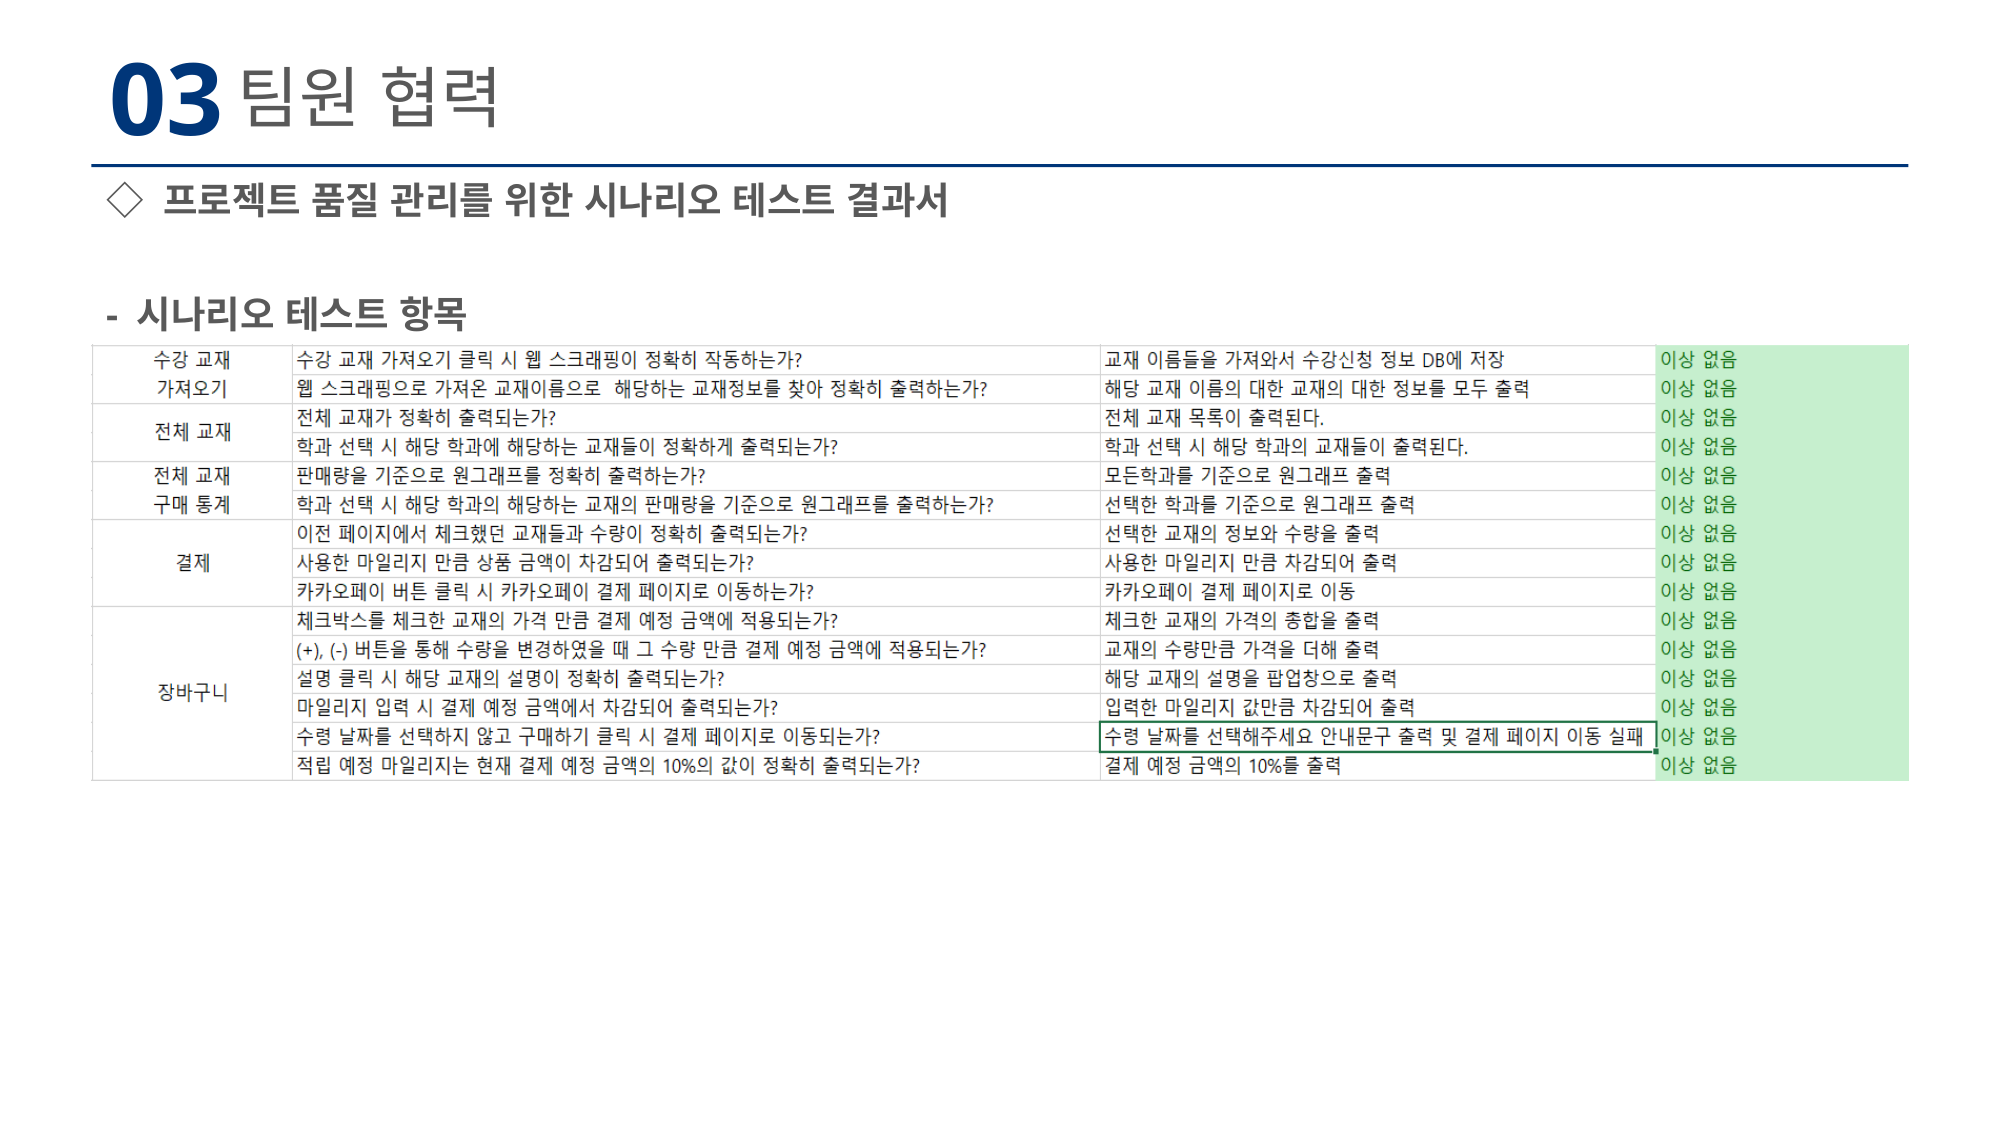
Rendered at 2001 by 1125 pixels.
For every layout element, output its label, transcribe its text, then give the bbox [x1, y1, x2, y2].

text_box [90, 27, 1020, 165]
picture [90, 343, 1909, 782]
text_box ◇ 프로젝트 품질 관리를 위한 시나리오 테스트 결과서 [91, 169, 1499, 230]
text_box - 시나리오 테스트 항목 [91, 283, 1499, 343]
text_box [90, 163, 1910, 169]
